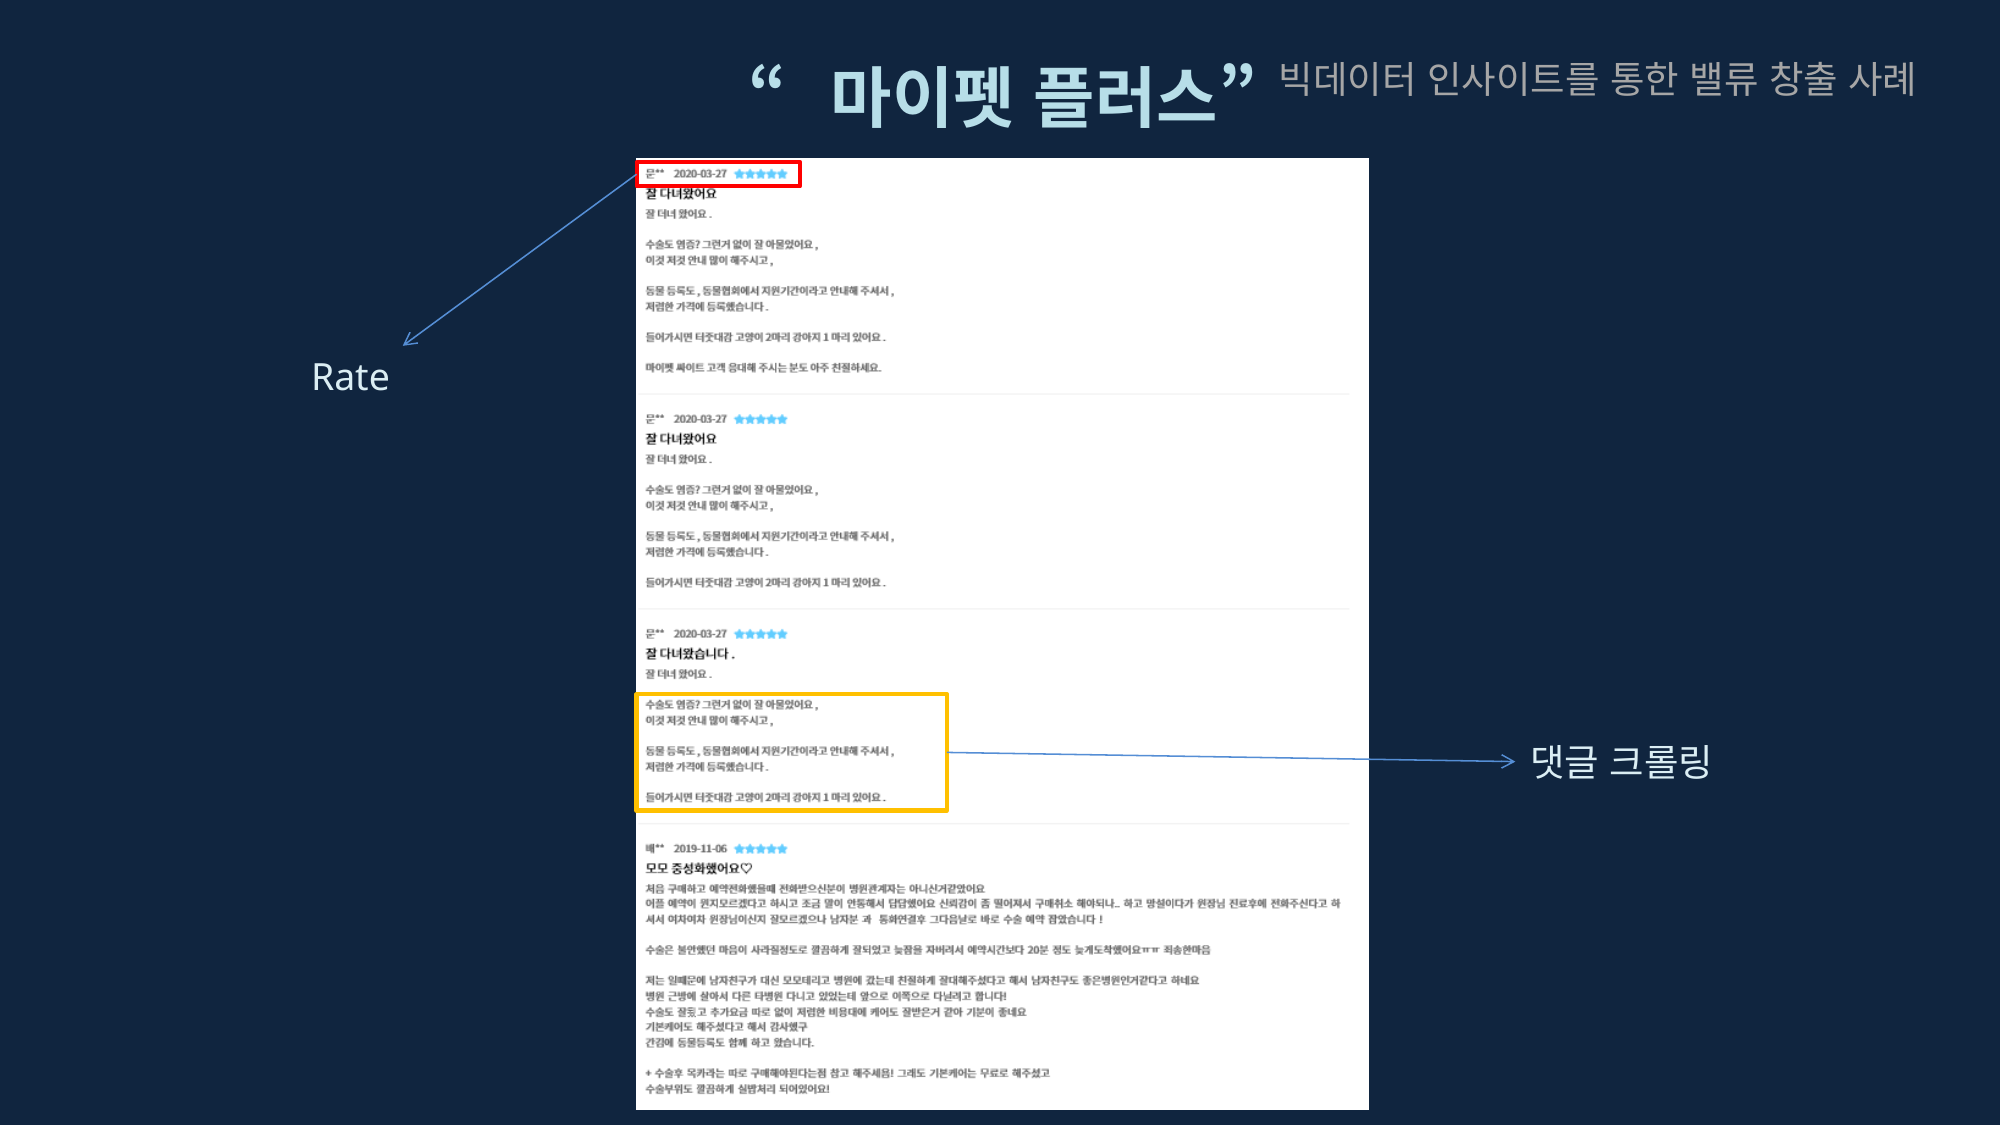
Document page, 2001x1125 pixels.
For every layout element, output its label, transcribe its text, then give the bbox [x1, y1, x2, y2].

text_box 댓글 크롤링 [1515, 731, 1854, 791]
text_box Rate [296, 345, 510, 406]
text_box 빅데이터 인사이트를 통한 밸류 창출 사례 [1388, 48, 1933, 108]
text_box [402, 174, 637, 347]
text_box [946, 752, 1516, 762]
picture [636, 158, 1369, 1111]
text_box “마이펫 플러스” [617, 48, 1388, 143]
